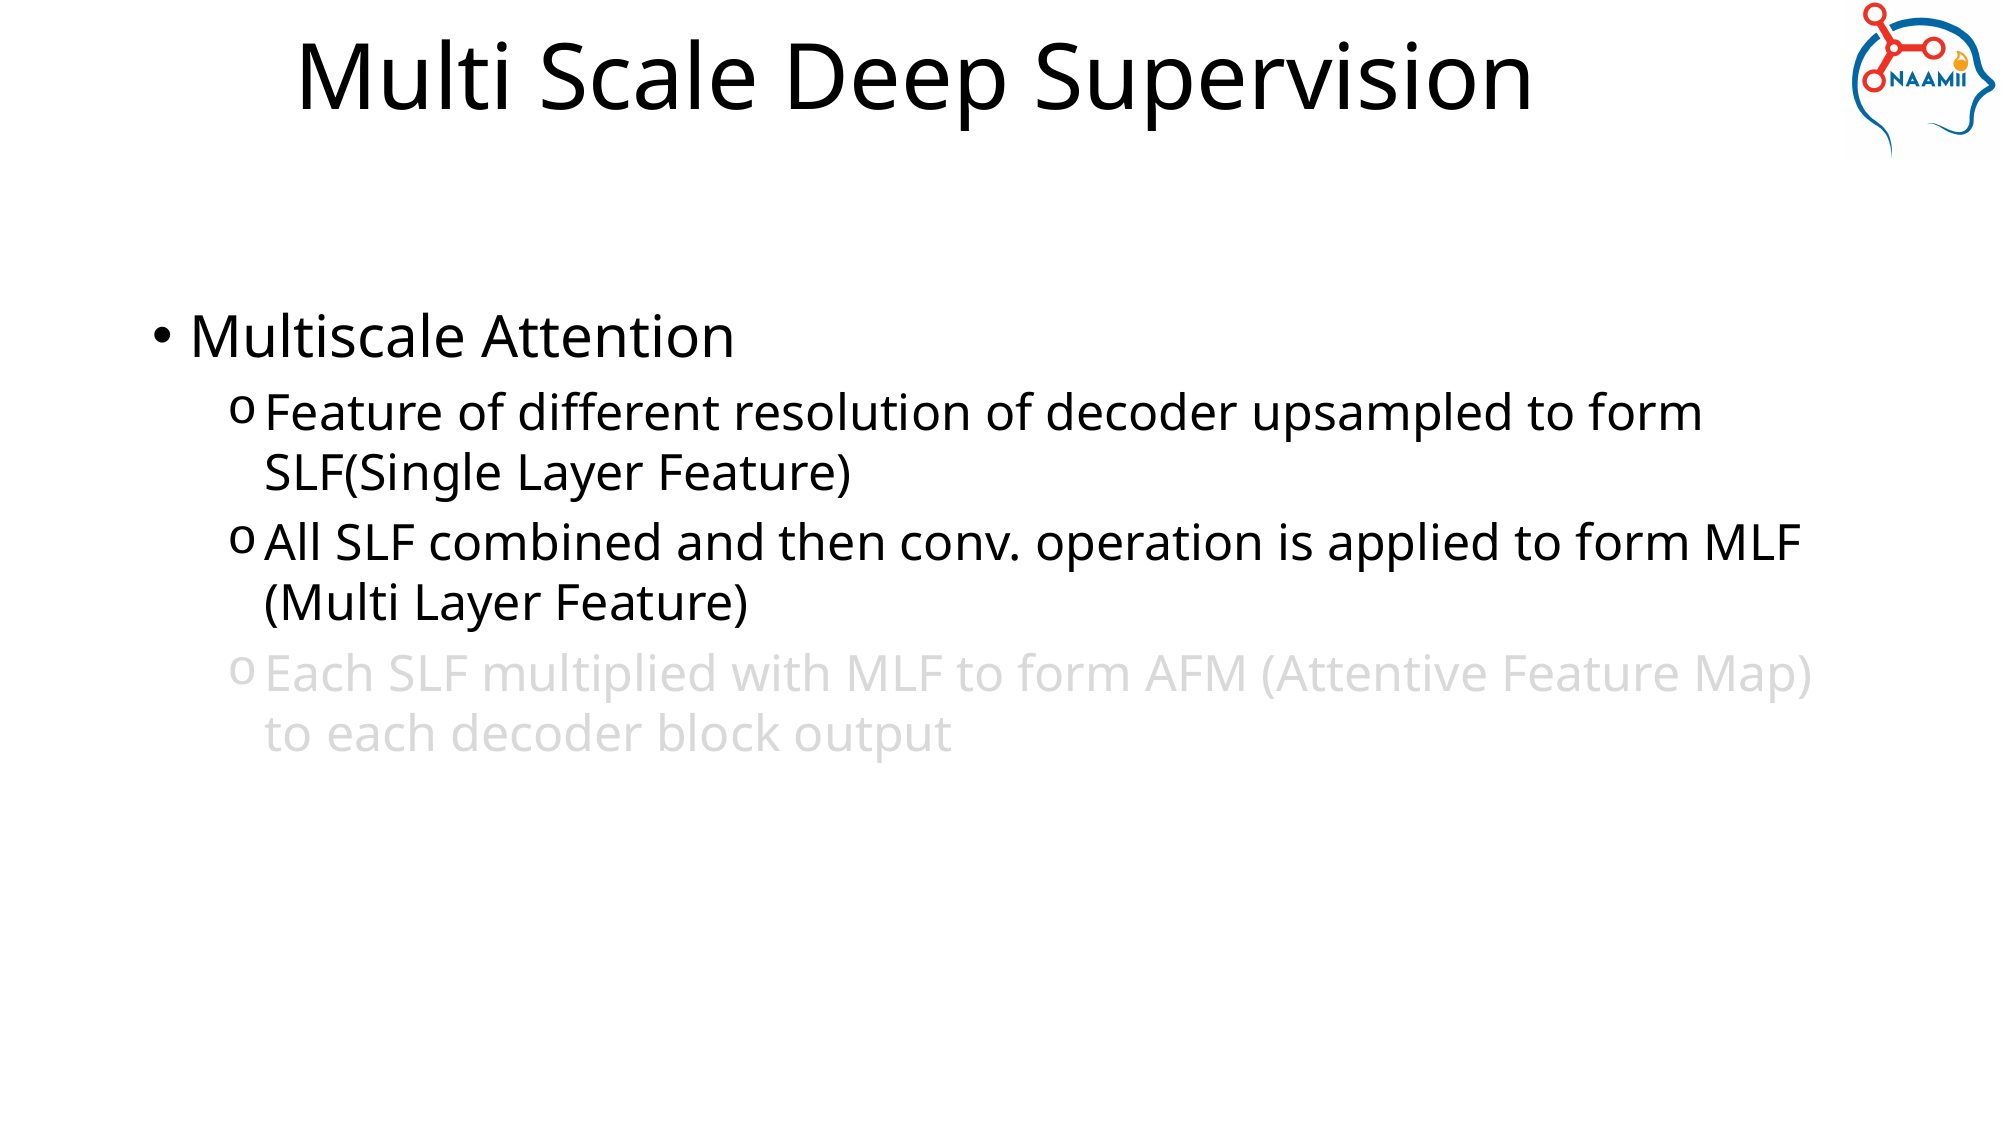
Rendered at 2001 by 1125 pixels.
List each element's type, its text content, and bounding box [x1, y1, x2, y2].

title Multi Scale Deep Supervision [0, 0, 1833, 191]
picture [1844, 0, 2000, 159]
list Multiscale Attention Feature of different resolution of decoder upsampled to form SLF(Single Layer Feature) All SLF combined and then conv. operation is applied to form MLF (Multi Layer Feature) Each SLF multiplied with MLF to form AFM (Attentive Feature Map) to each decoder block output [137, 299, 1863, 1014]
